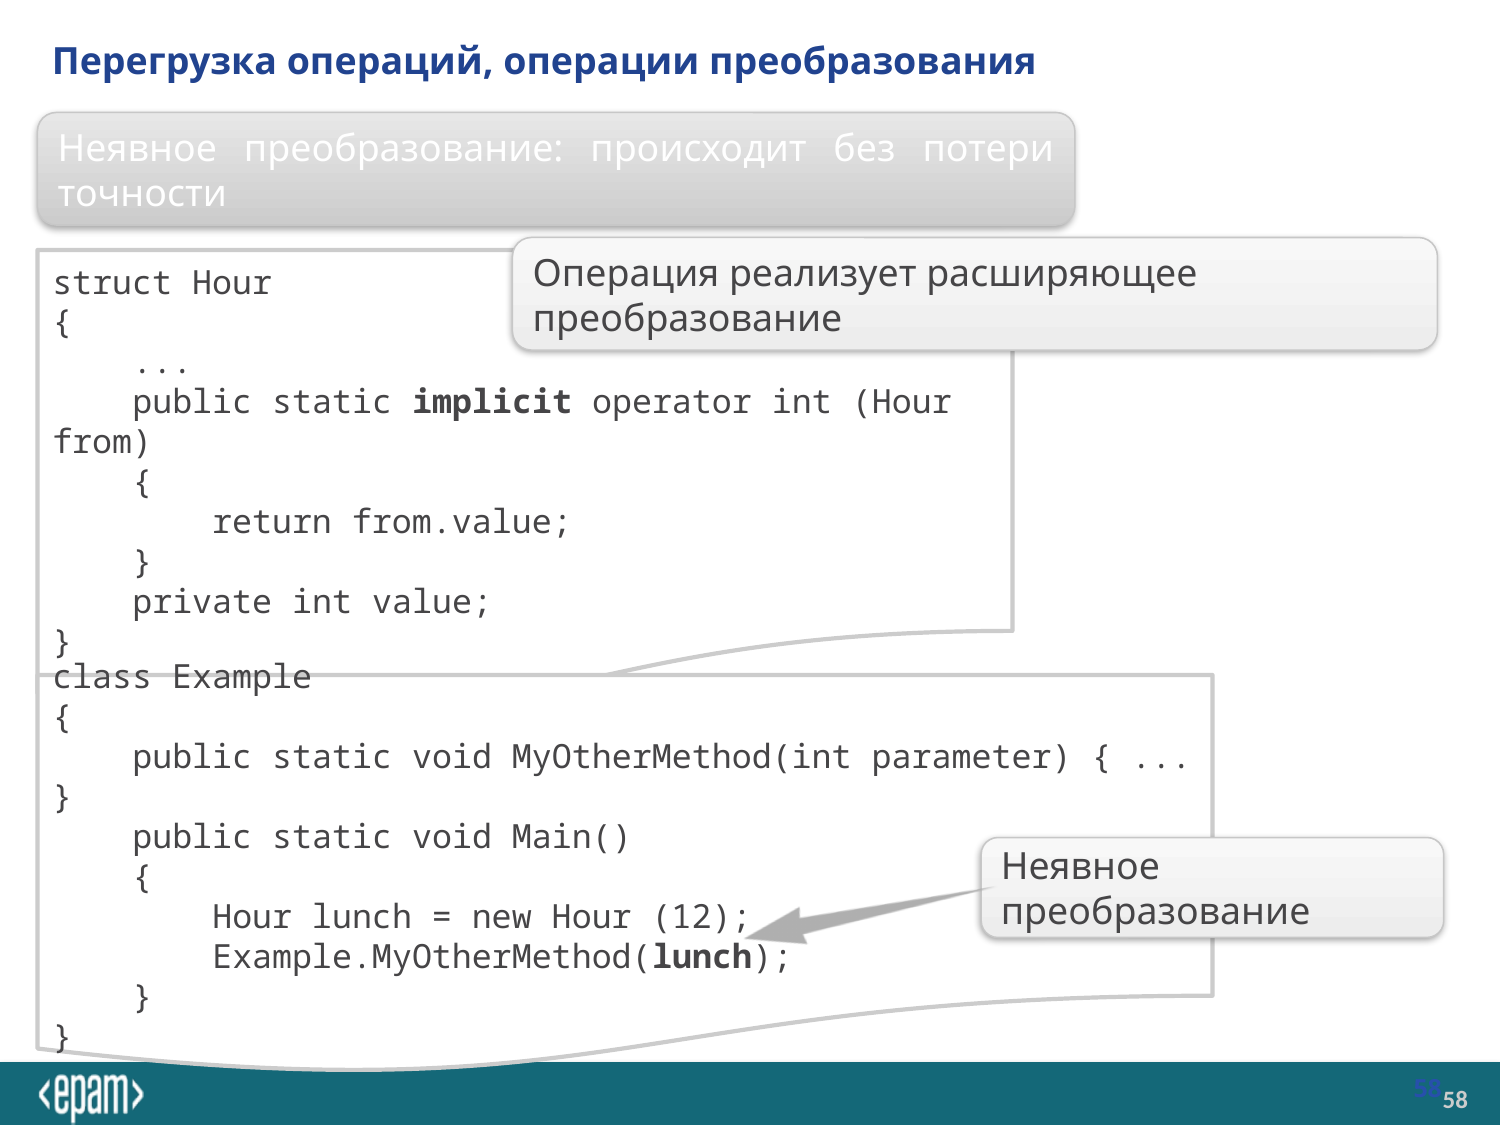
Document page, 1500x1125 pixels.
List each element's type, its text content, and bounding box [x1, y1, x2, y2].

text_box class Example { public static void MyOtherMethod(int parameter) { ... } public static void Main() { Hour lunch = new Hour (12); Example.MyOtherMethod(lunch); } } [35, 672, 1215, 1072]
text_box Операция реализует расширяющее преобразование [511, 236, 1439, 351]
picture [38, 1074, 144, 1125]
title Перегрузка операций, операции преобразования [37, 29, 1469, 90]
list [525, 310, 861, 369]
text_box struct Hour { ... public static implicit operator int (Hour from) { return from.value; } private int value; } [35, 247, 1015, 673]
text_box Неявное преобразование: происходит без потери точности [36, 111, 1076, 226]
picture [738, 888, 1006, 934]
text_box Неявное преобразование [980, 836, 1445, 939]
